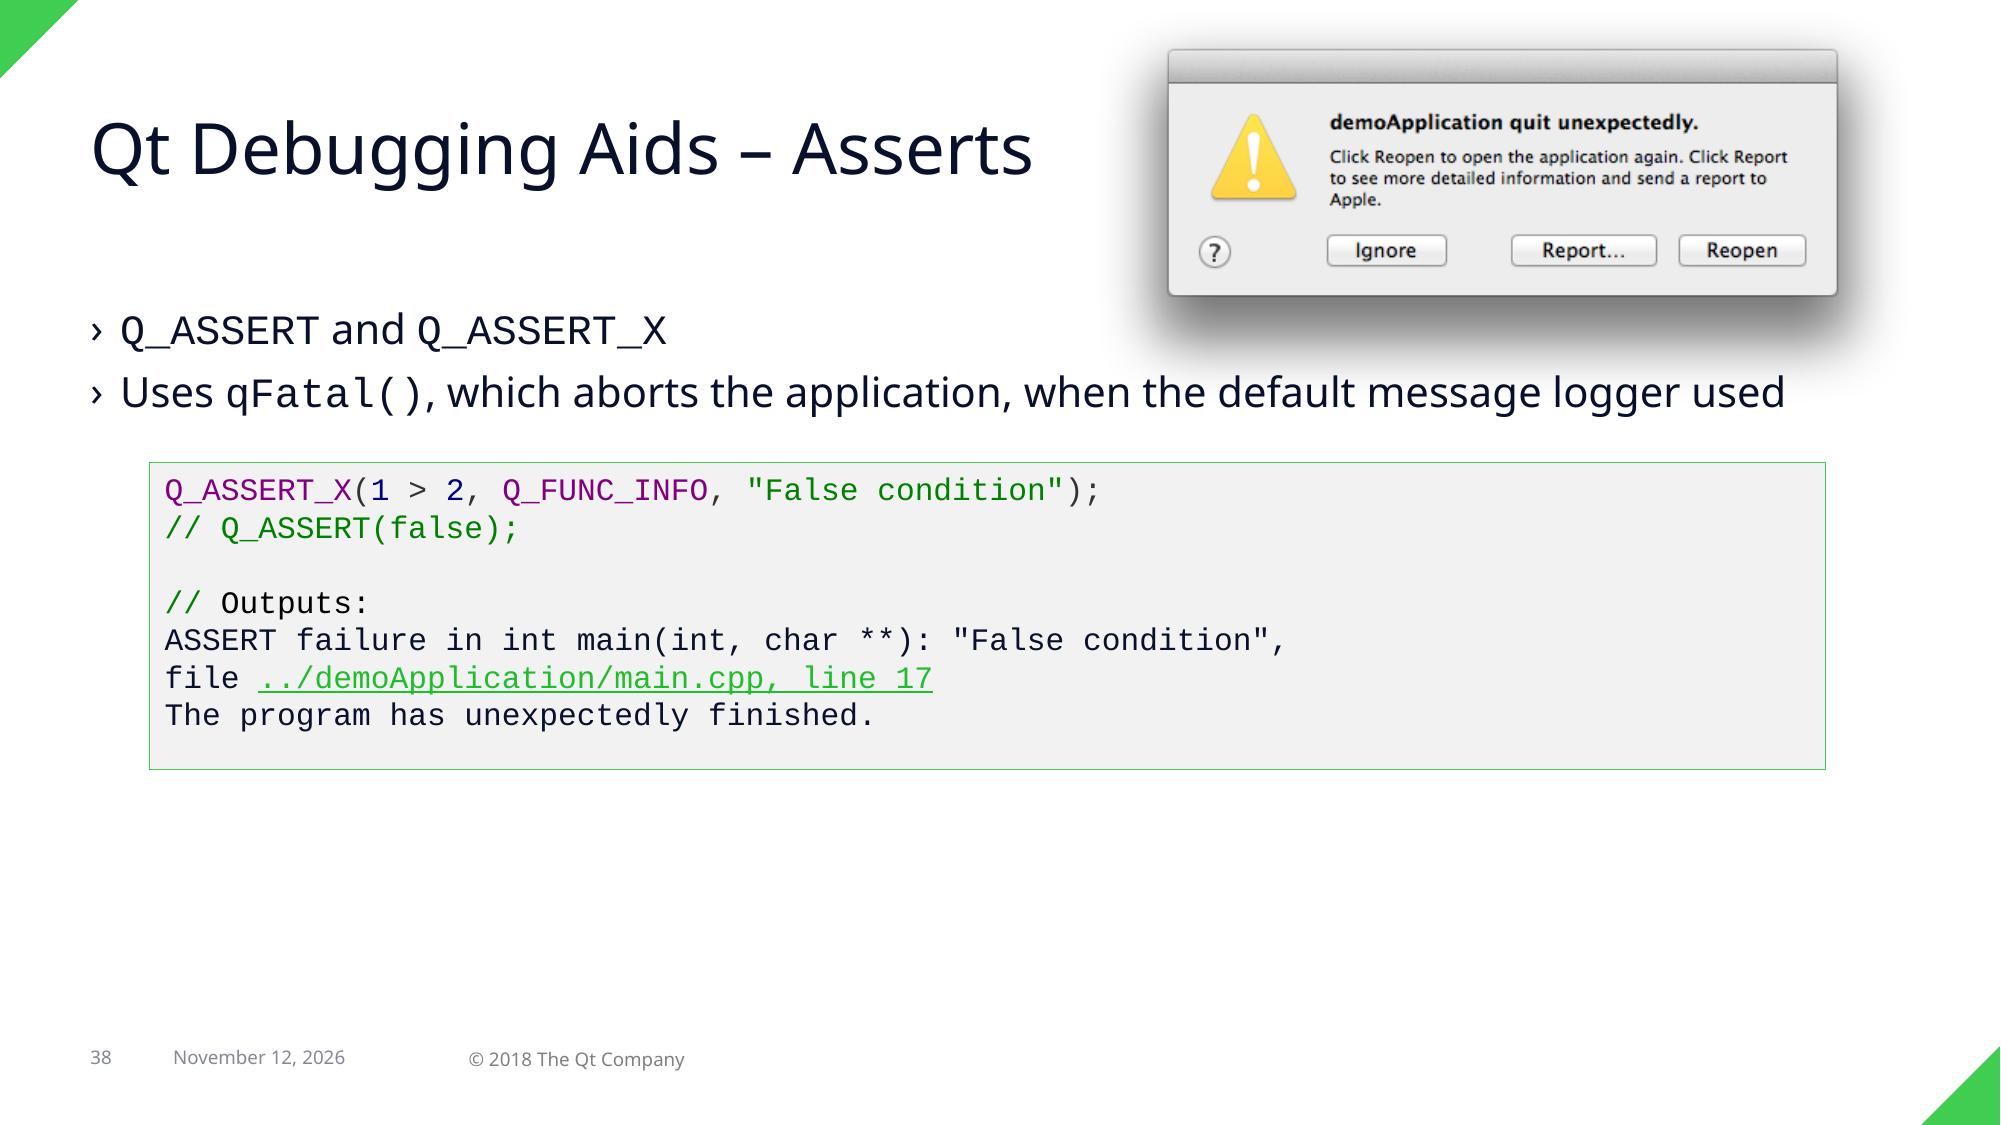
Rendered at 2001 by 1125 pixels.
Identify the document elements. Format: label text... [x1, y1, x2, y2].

footer © 2018 The Qt Company [468, 1046, 1910, 1071]
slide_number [174, 1046, 468, 1071]
text_box Q_ASSERT_X(1 > 2, Q_FUNC_INFO, "False condition"); // Q_ASSERT(false); // Outputs: ASSERT failure in int main(int, char **): "False condition", file ../demoApplication/main.cpp, line 17 The program has unexpectedly finished. [149, 462, 1826, 770]
title Qt Debugging Aids – Asserts [90, 113, 1082, 268]
list Q_ASSERT and Q_ASSERT_X Uses qFatal(), which aborts the application, when the default message logger used [90, 302, 1910, 1012]
slide_number 38 [90, 1046, 174, 1071]
picture [1082, 0, 1924, 416]
